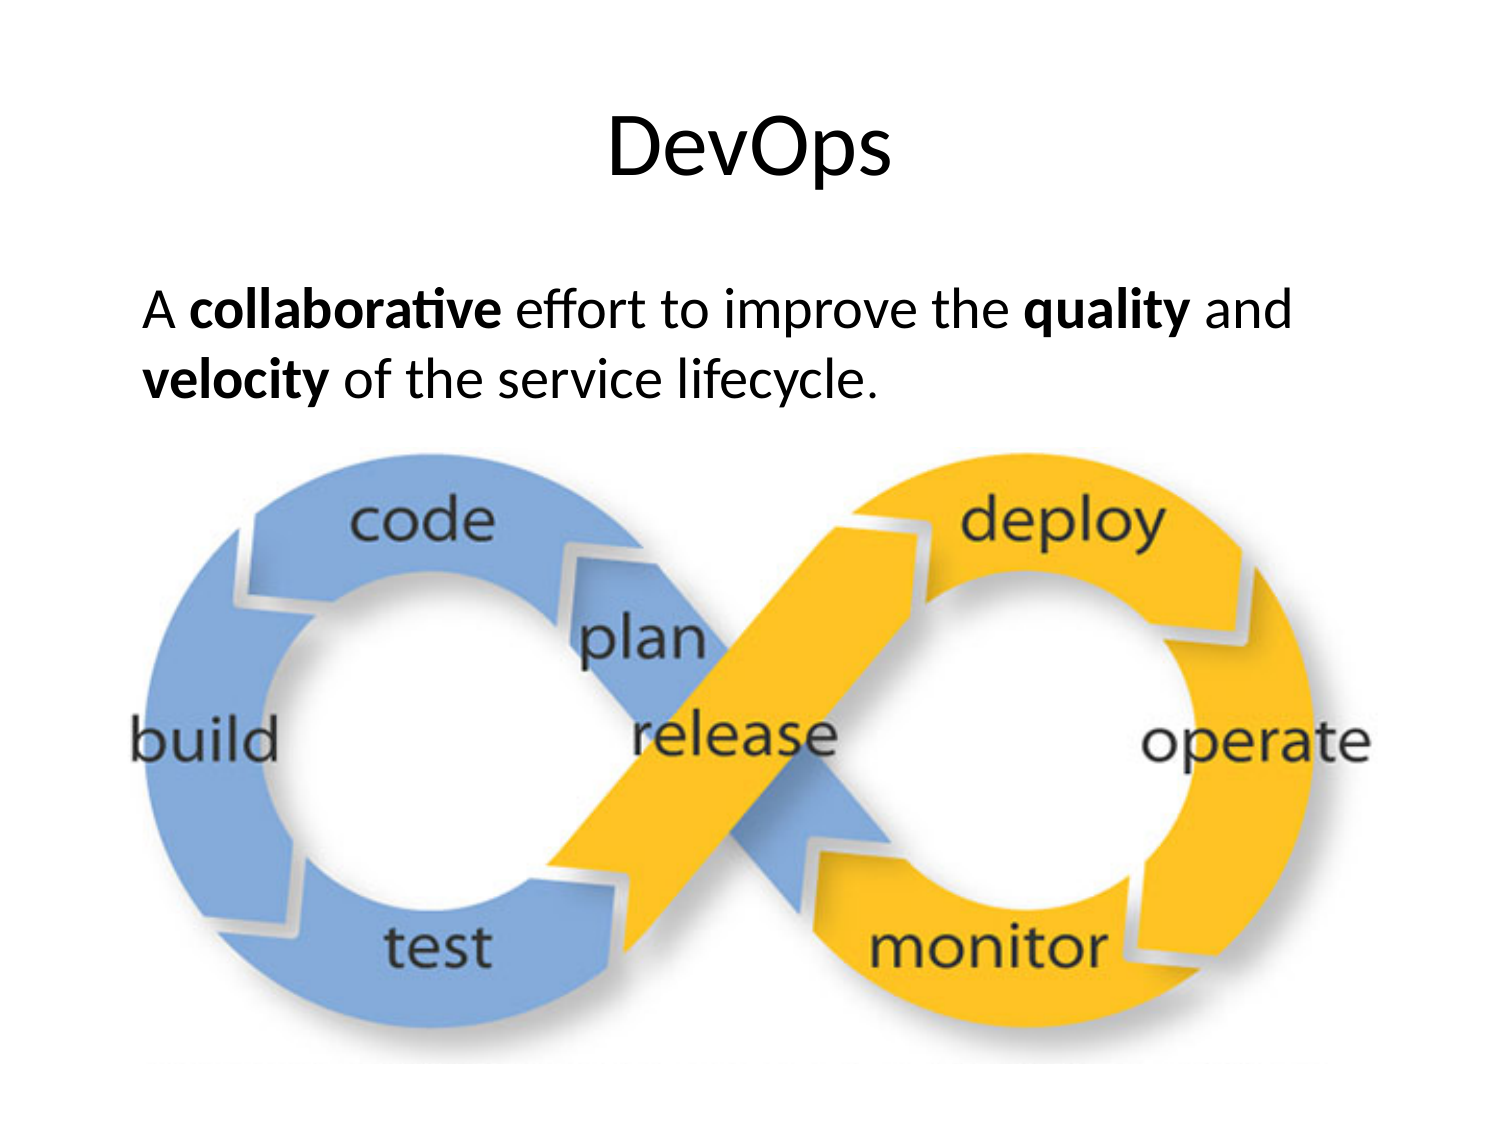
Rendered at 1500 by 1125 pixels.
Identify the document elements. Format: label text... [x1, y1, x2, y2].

text_box A collaborative effort to improve the quality and velocity of the service lifecycle. [127, 262, 1378, 418]
picture [127, 447, 1378, 1065]
title DevOps [75, 45, 1425, 233]
